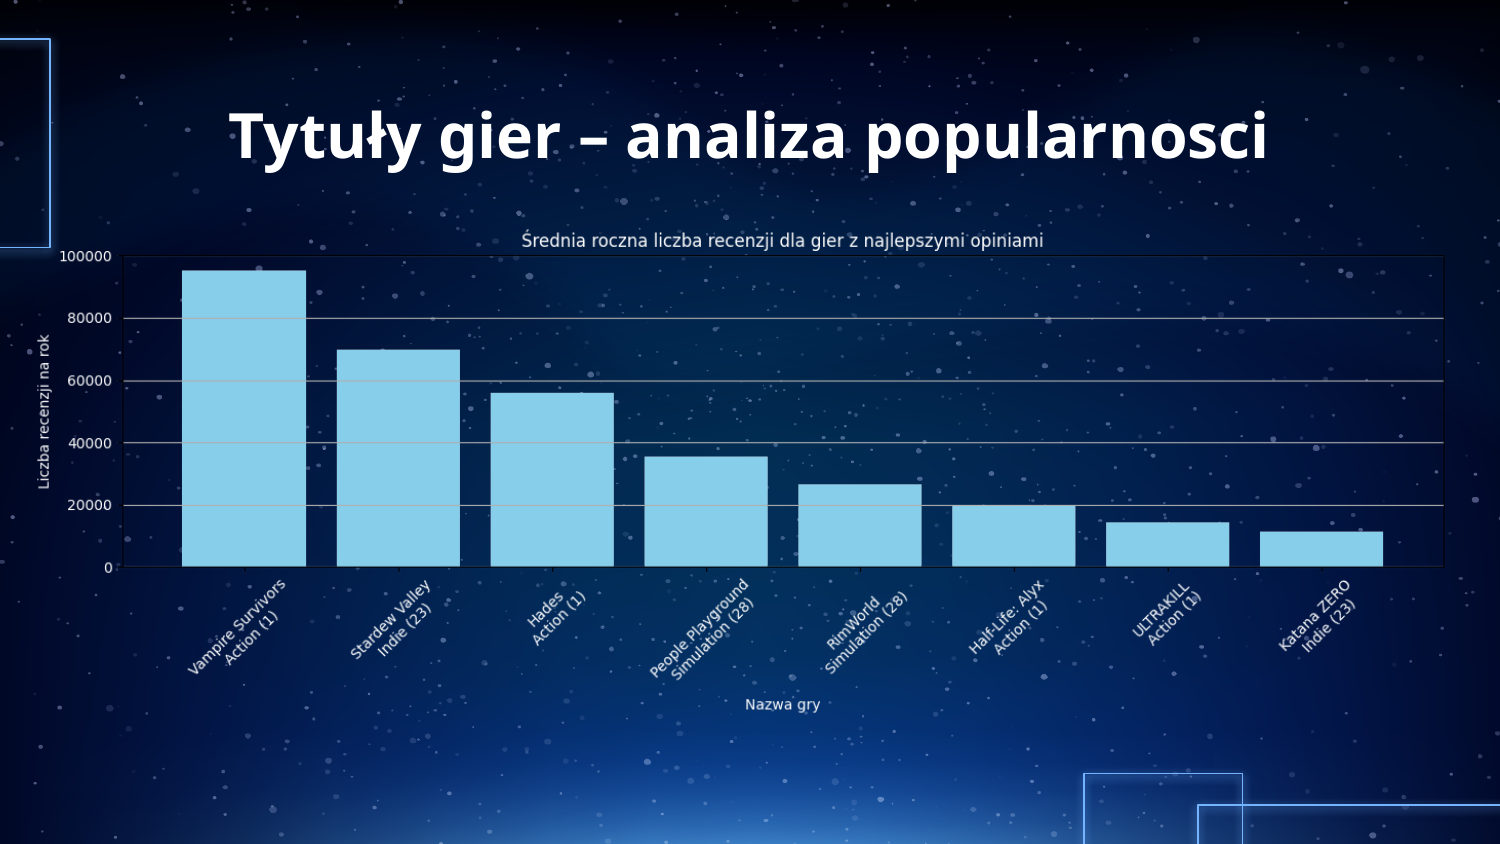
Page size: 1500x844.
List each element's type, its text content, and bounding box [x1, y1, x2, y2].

picture [0, 0, 1500, 844]
picture [1199, 806, 1242, 844]
title Tytuły gier – analiza popularnosci [118, 81, 1382, 176]
picture [1243, 806, 1500, 844]
picture [1085, 774, 1242, 844]
